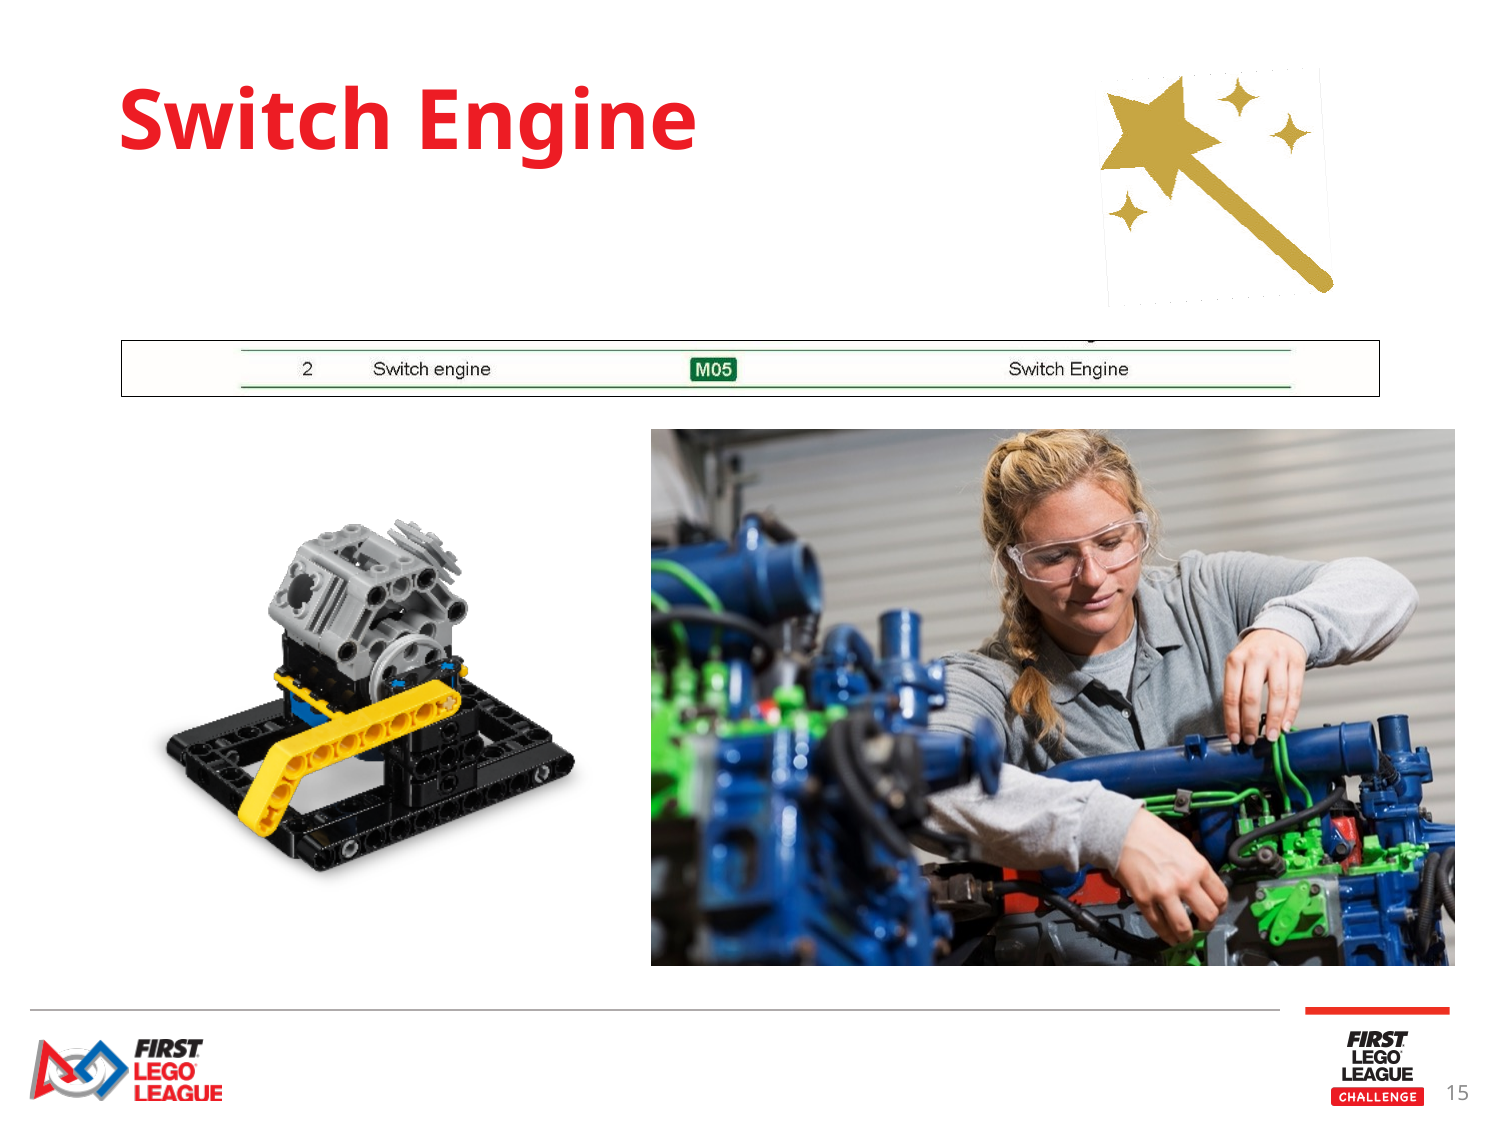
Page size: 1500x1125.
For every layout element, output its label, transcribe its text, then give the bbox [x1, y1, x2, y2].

slide_number 15 [1425, 1076, 1484, 1111]
picture [1101, 74, 1327, 300]
picture [0, 340, 1455, 966]
title Switch Engine [103, 59, 1397, 185]
